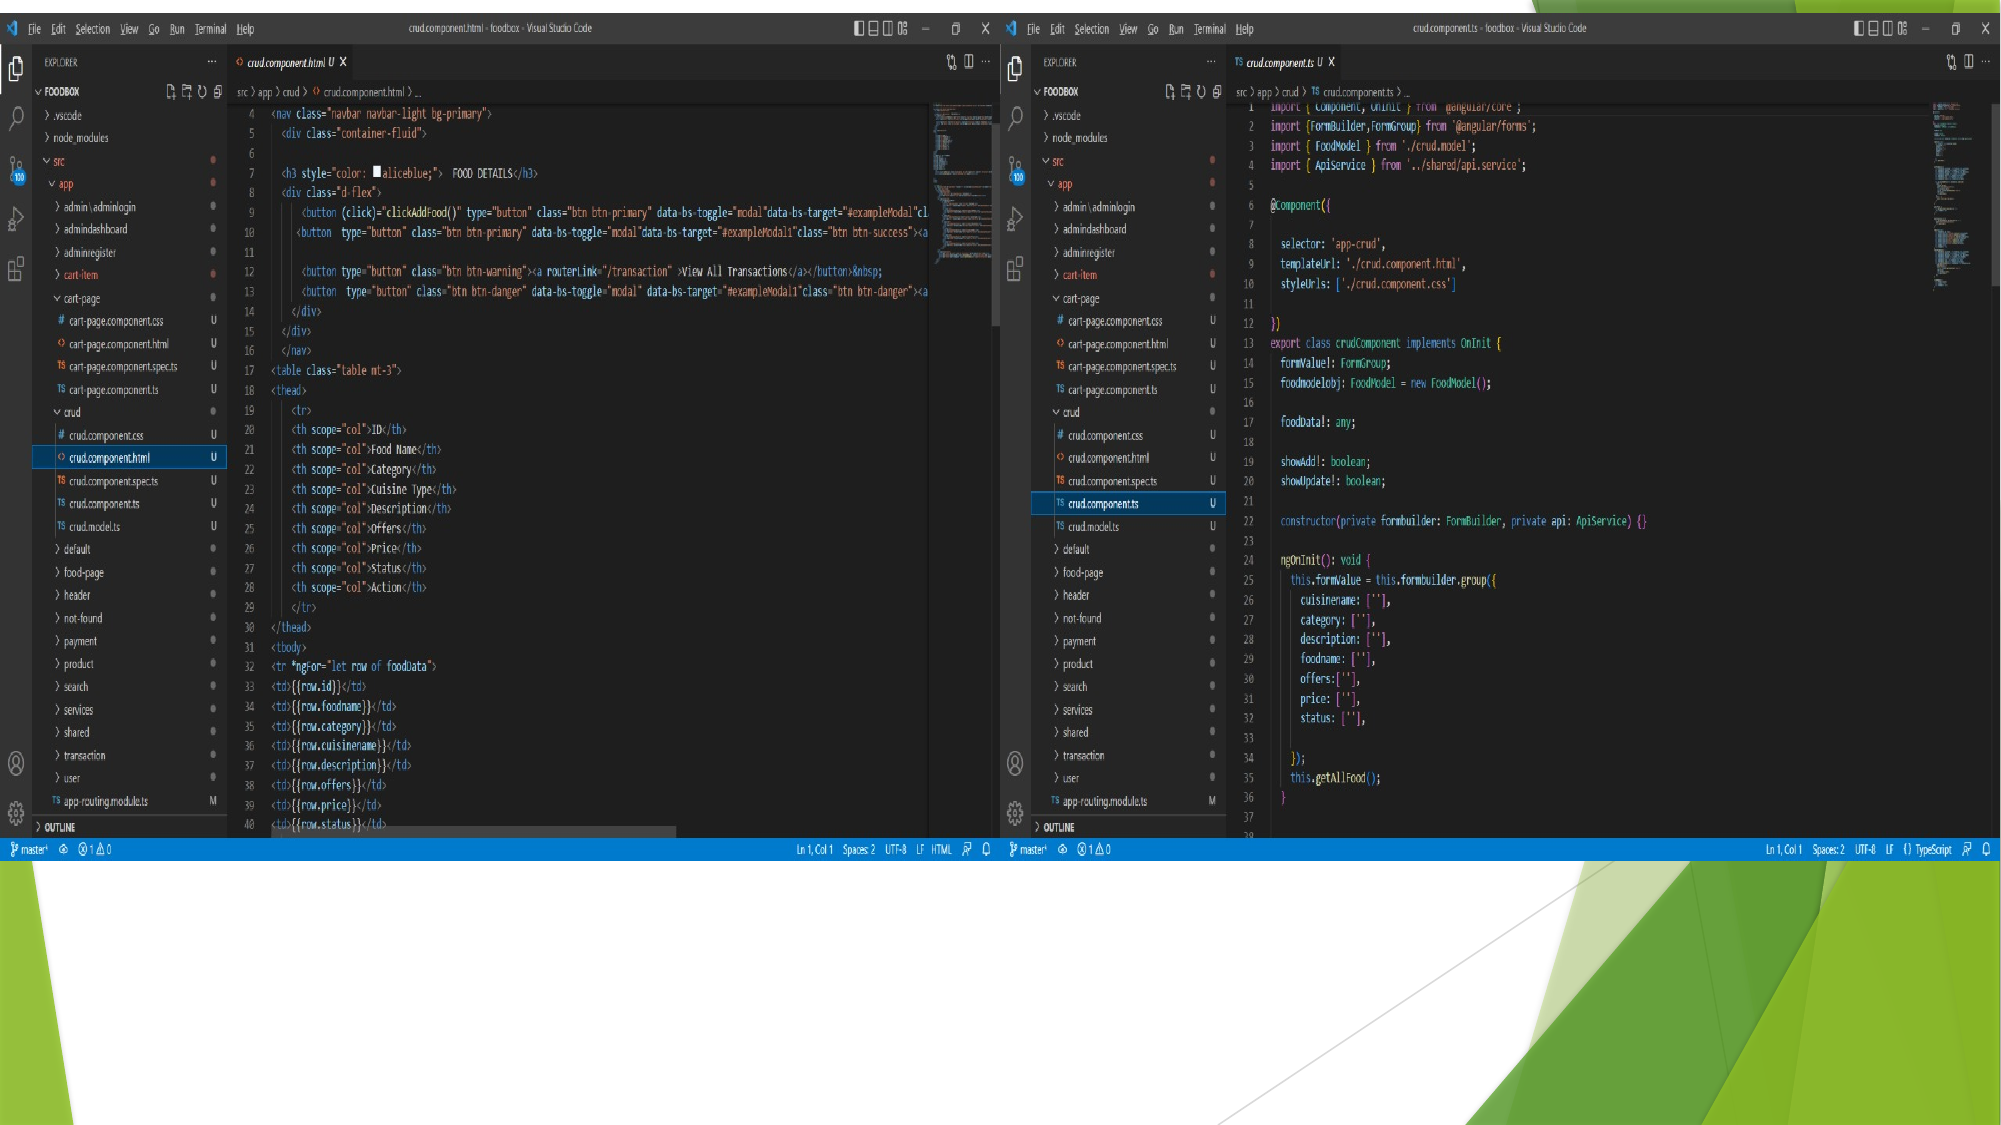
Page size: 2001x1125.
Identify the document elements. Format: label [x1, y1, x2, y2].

picture [0, 12, 2000, 862]
